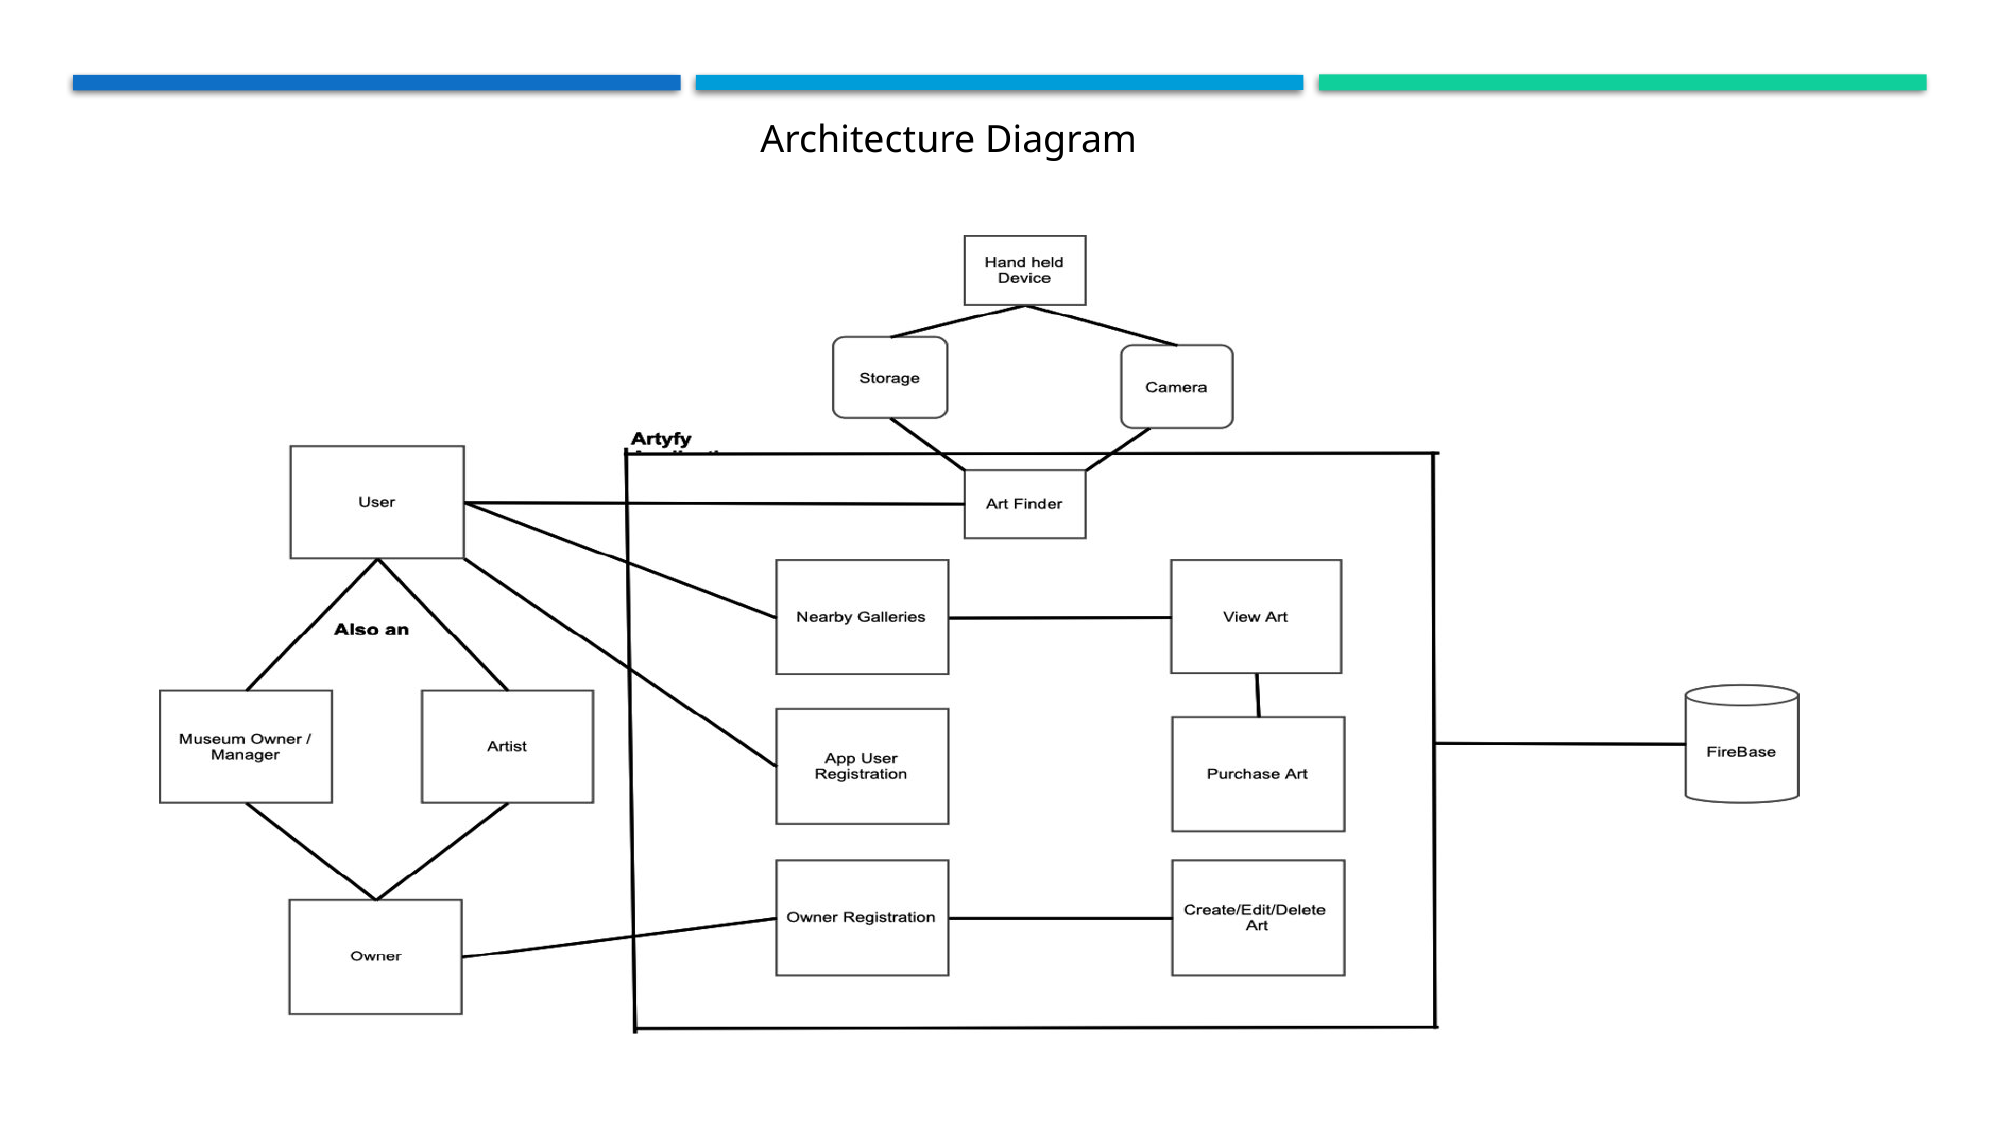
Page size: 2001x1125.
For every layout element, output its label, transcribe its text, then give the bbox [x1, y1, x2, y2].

text_box Architecture Diagram [745, 107, 1153, 168]
picture [158, 234, 1801, 1035]
